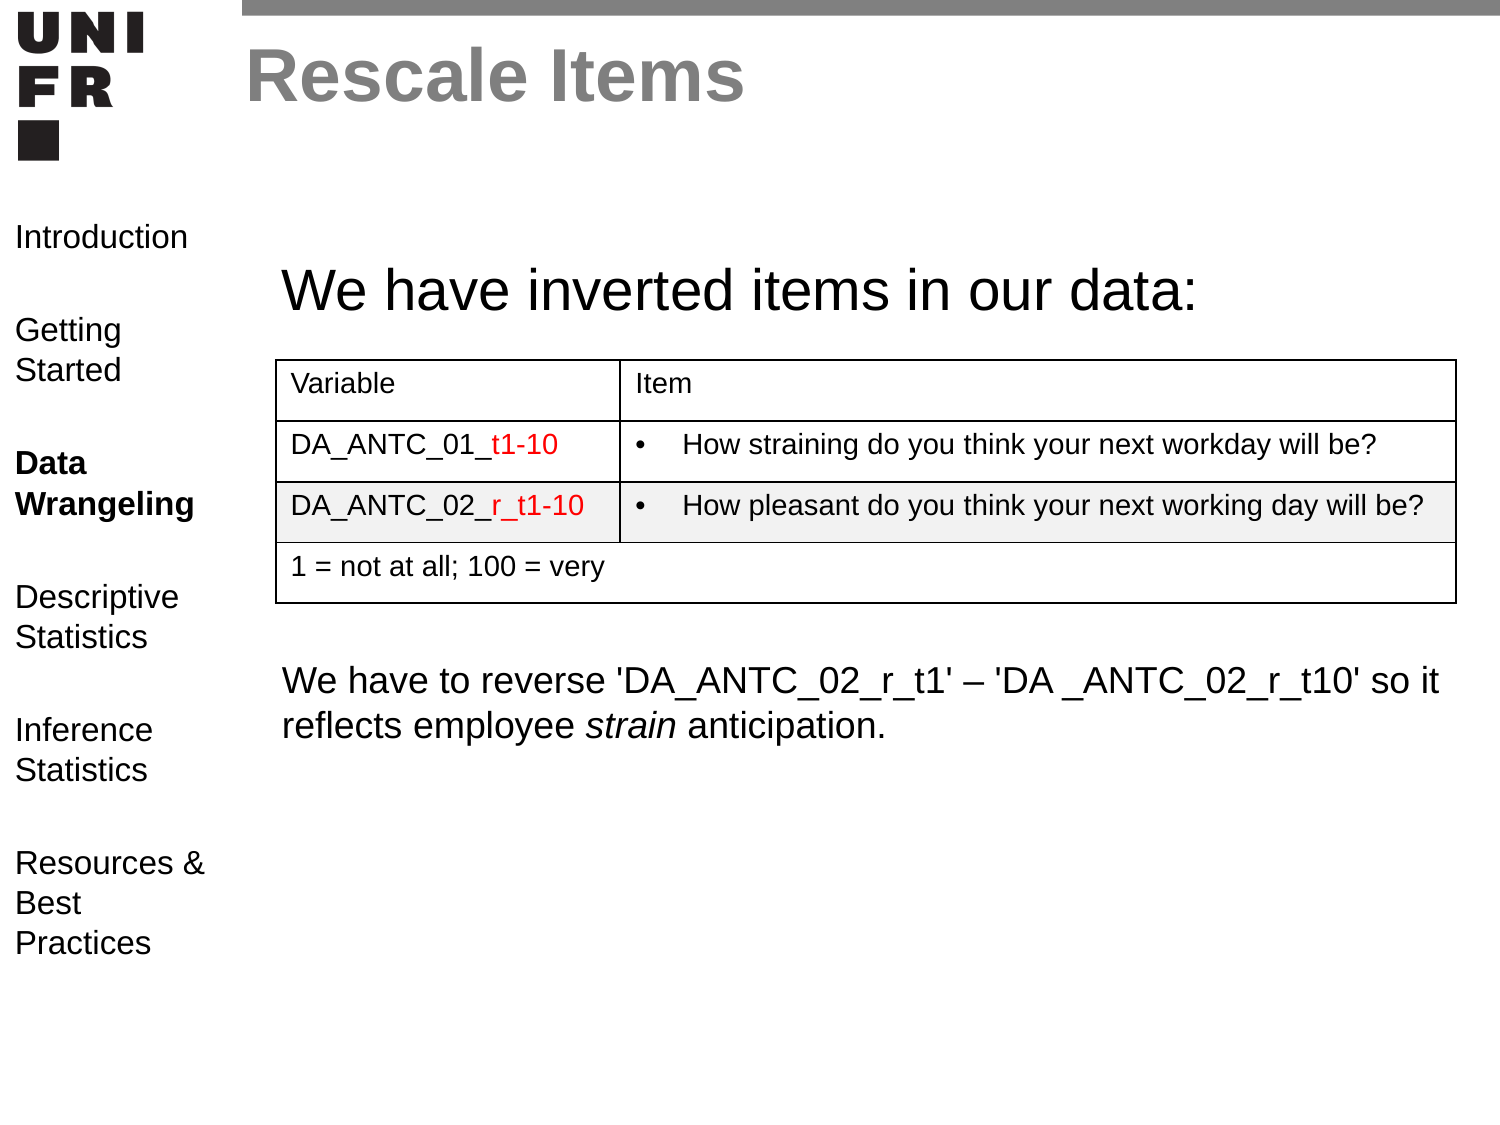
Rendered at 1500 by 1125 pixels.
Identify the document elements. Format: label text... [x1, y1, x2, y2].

table_cell 1 = not at all; 100 = very [277, 543, 1455, 602]
list Introduction Getting Started Data Wrangeling Descriptive Statistics Inference Statistics Resources & Best Practices [0, 208, 231, 1047]
table_header Item [621, 361, 1455, 420]
text_box We have inverted items in our data: We have to reverse 'DA_ANTC_02_r_t1' – 'DA _ANTC_02_r_t10' so it reflects employee strain anticipation. [267, 244, 1500, 1084]
table_cell DA_ANTC_02_r_t1-10 [277, 483, 619, 542]
table_cell How pleasant do you think your next working day will be? [621, 483, 1455, 542]
table_cell How straining do you think your next workday will be? [621, 422, 1455, 481]
table_cell DA_ANTC_01_t1-10 [277, 422, 619, 481]
picture [17, 11, 144, 161]
table_header Variable [277, 361, 619, 420]
title Rescale Items [230, 19, 1500, 173]
